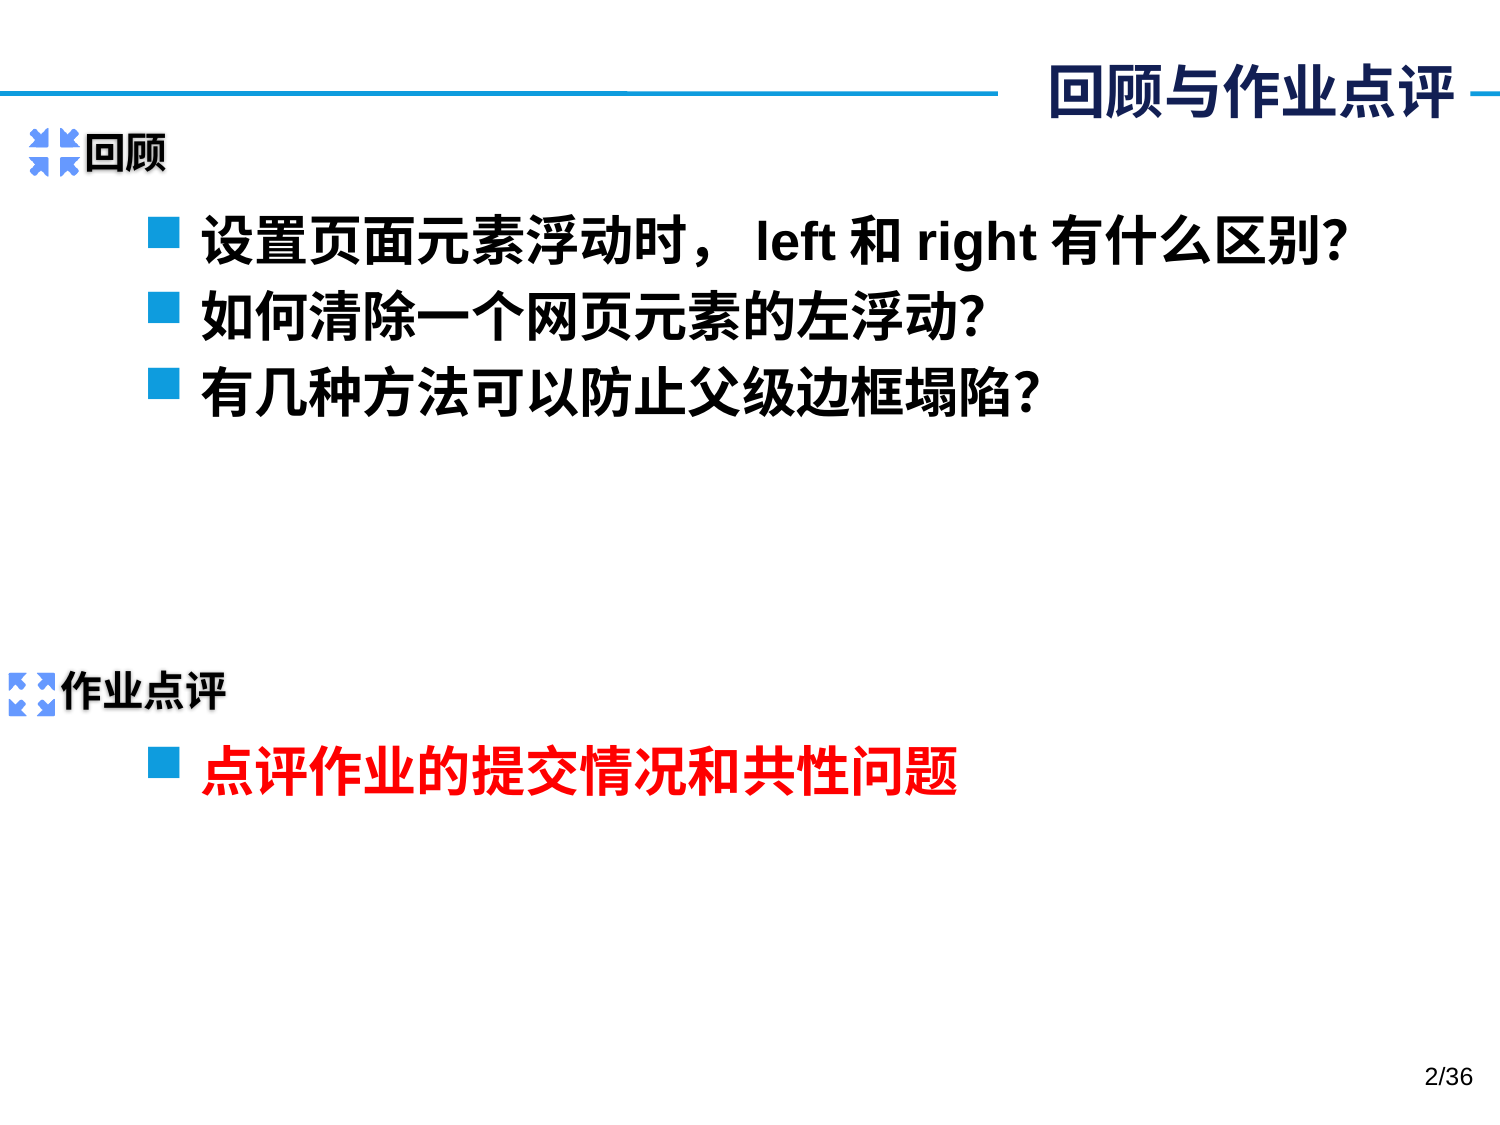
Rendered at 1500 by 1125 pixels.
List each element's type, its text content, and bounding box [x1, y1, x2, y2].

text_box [0, 656, 245, 723]
title 回顾与作业点评 [998, 46, 1471, 133]
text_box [17, 118, 184, 185]
slide_number 2/36 [1138, 1053, 1489, 1114]
list 设置页面元素浮动时，left和right有什么区别？ 如何清除一个网页元素的左浮动？ 有几种方法可以防止父级边框塌陷？ 点评作业的提交情况和共性问题 [128, 199, 1447, 1043]
